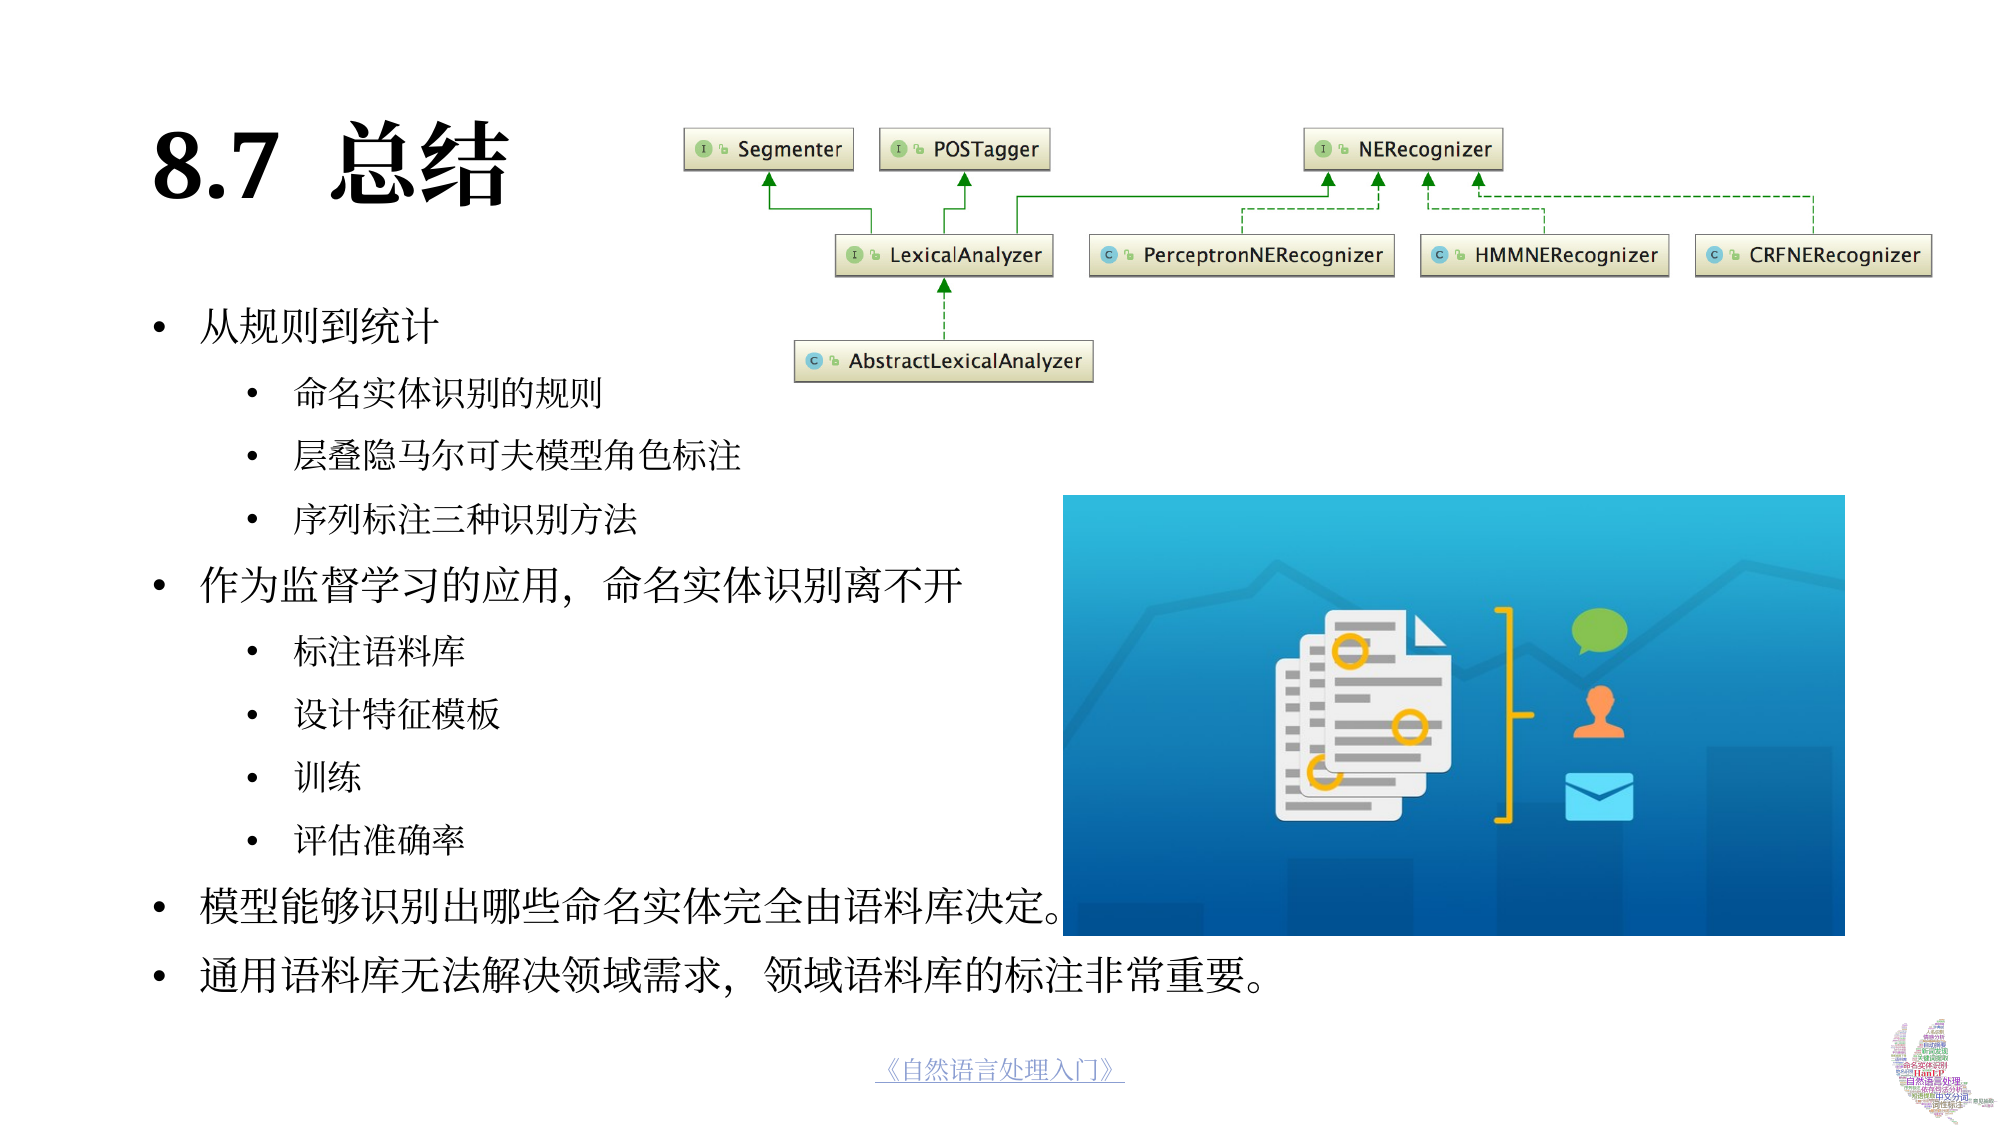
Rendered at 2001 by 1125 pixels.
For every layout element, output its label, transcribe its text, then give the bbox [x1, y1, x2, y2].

list 从规则到统计 命名实体识别的规则 层叠隐马尔可夫模型角色标注 序列标注三种识别方法 作为监督学习的应用，命名实体识别离不开 标注语料库 设计特征模板 训练 评估准确率 模型能够识别出哪些命名实体完全由语料库决定。 通用语料库无法解决领域需求，领域语料库的标注非常重要。 [137, 299, 1863, 1014]
title 8.7 总结 [137, 59, 1863, 278]
footer 《自然语言处理入门》 [662, 1042, 1338, 1103]
picture [662, 71, 1949, 410]
picture [1888, 1016, 2000, 1125]
picture [1063, 495, 1845, 936]
